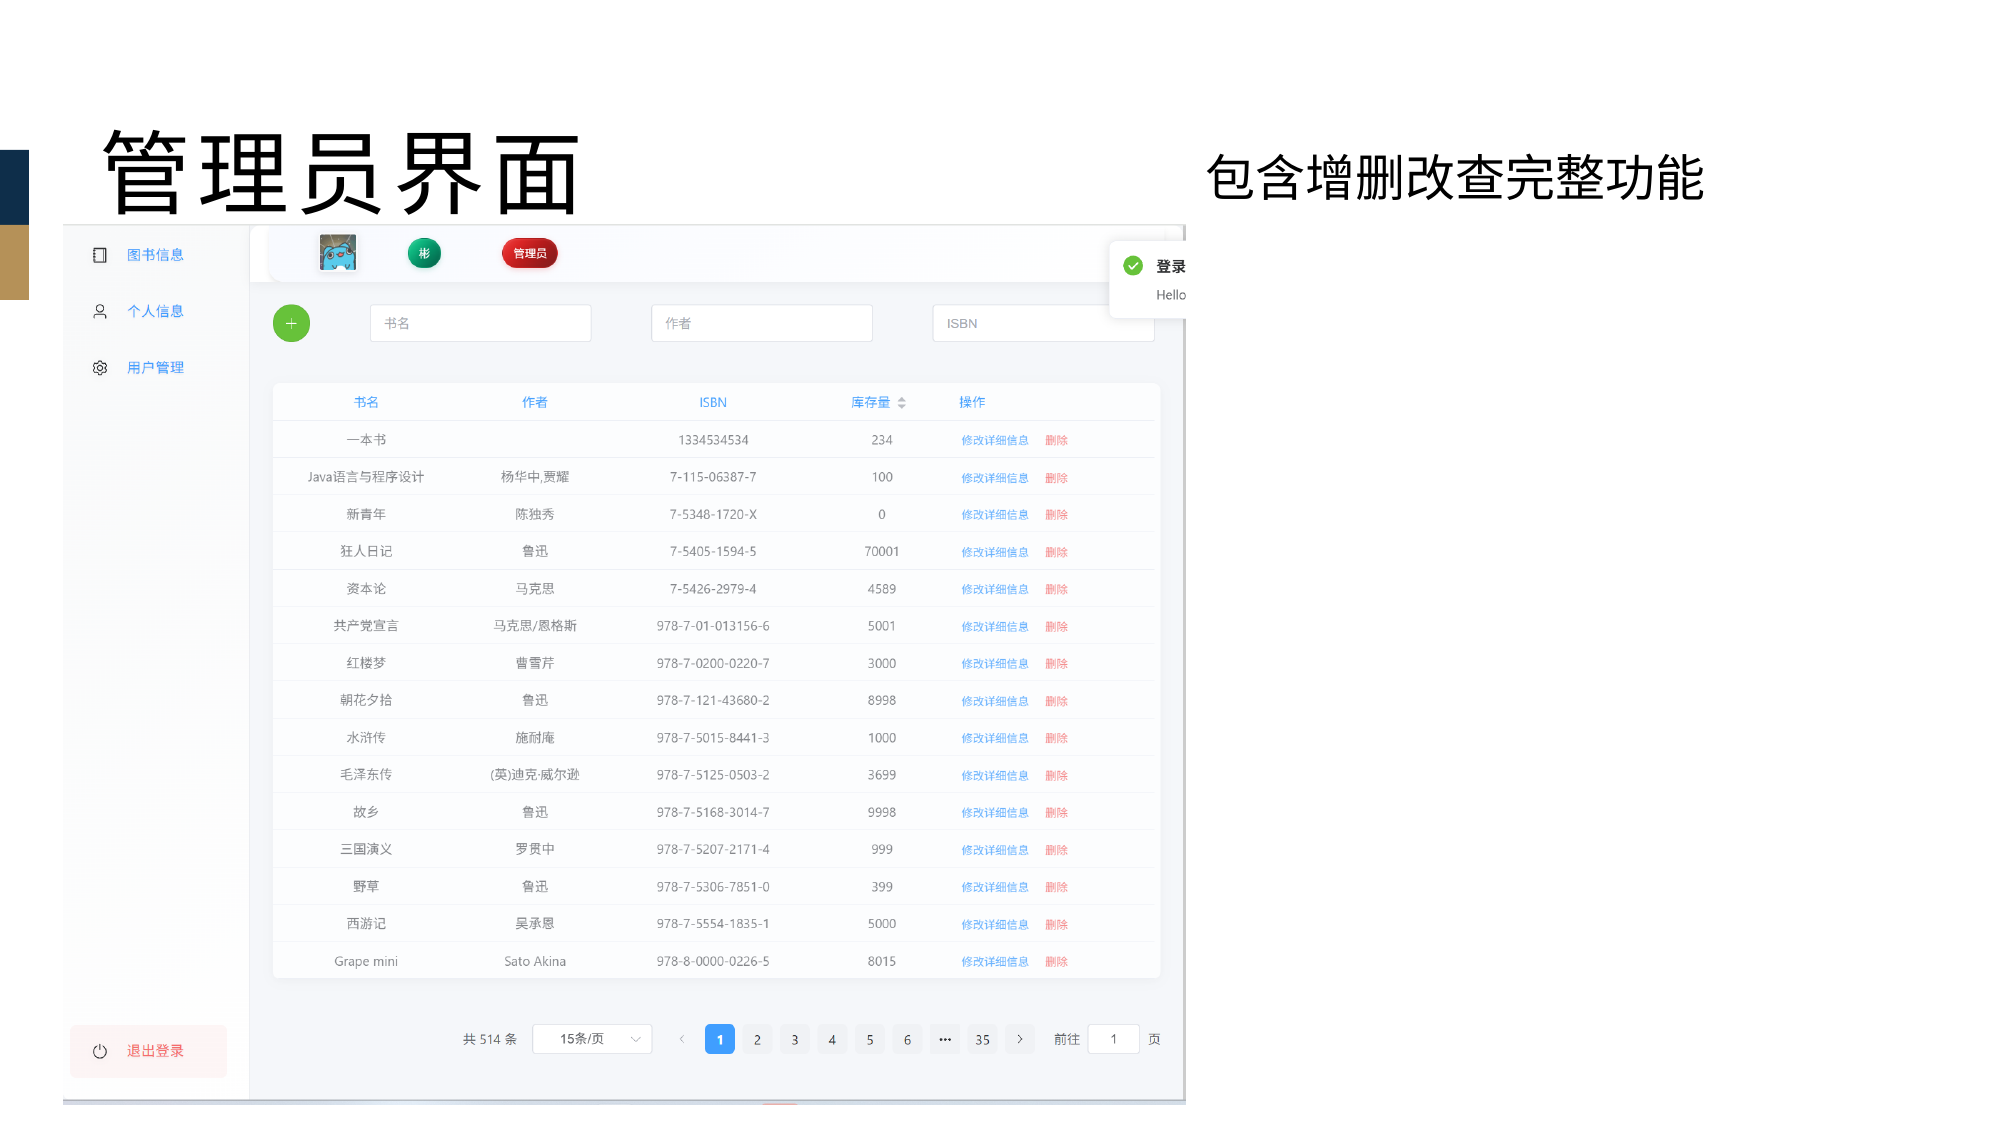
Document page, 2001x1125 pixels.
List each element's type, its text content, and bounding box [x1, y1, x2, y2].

text_box [0, 149, 30, 224]
picture [63, 224, 1187, 1106]
text_box 包含增删改查完整功能 [1205, 139, 1895, 1117]
title 管理员界面 [99, 99, 686, 224]
text_box [0, 224, 30, 301]
